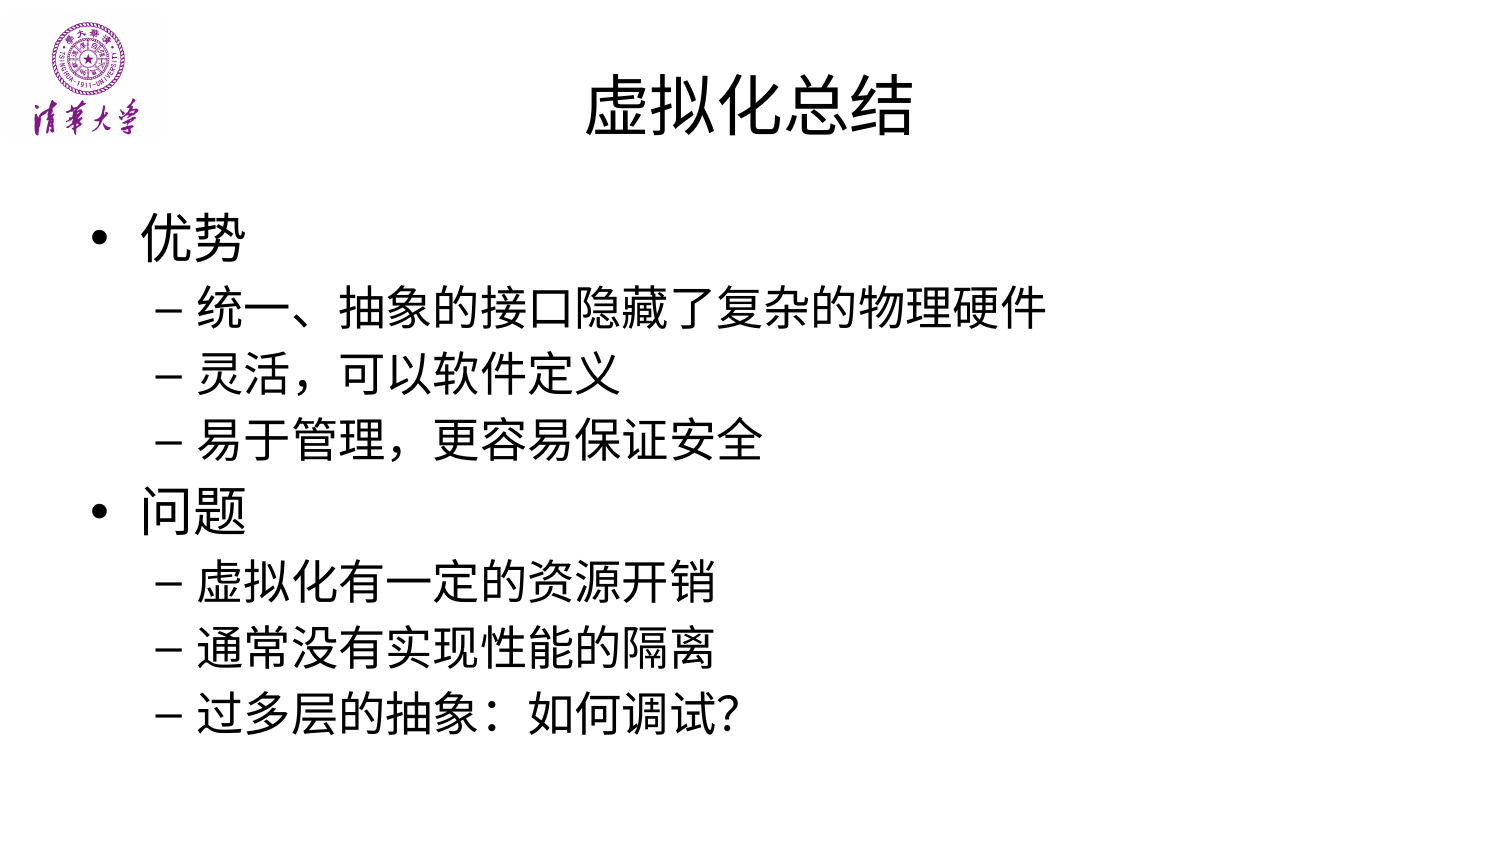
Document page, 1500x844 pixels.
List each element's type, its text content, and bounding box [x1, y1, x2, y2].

list 优势 统一、抽象的接口隐藏了复杂的物理硬件 灵活，可以软件定义 易于管理，更容易保证安全 问题 虚拟化有一定的资源开销 通常没有实现性能的隔离 过多层的抽象：如何调试？ [75, 196, 1425, 754]
picture [0, 13, 169, 140]
title 虚拟化总结 [75, 33, 1425, 175]
